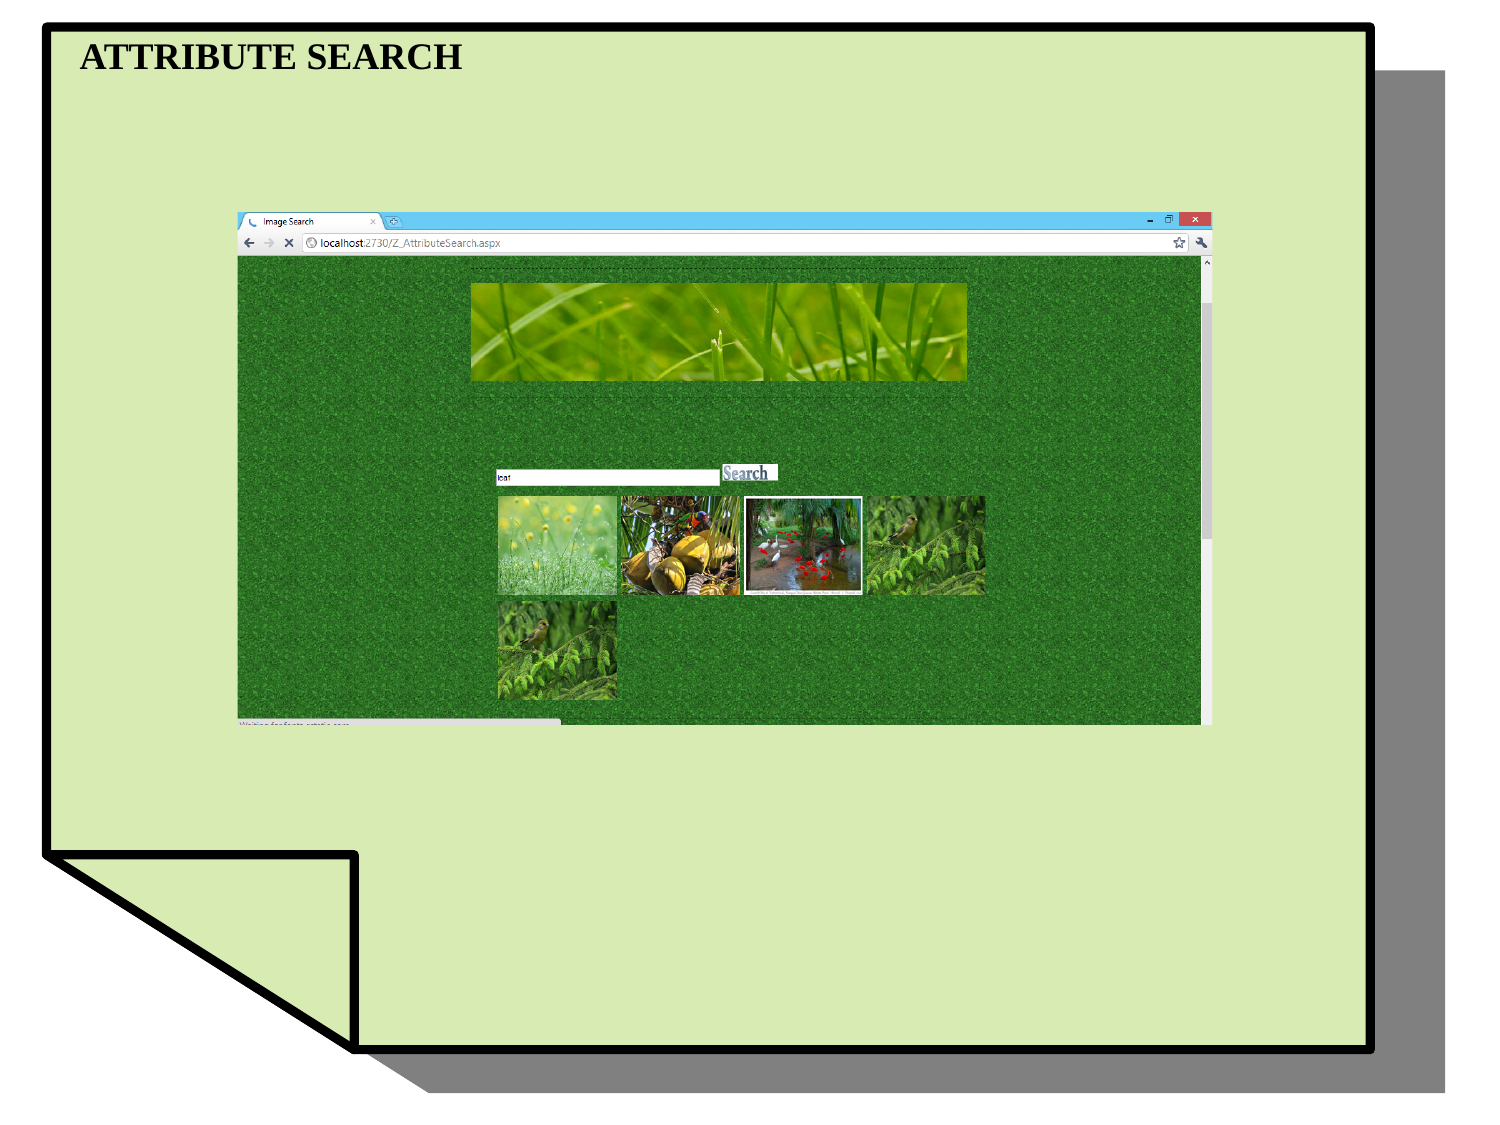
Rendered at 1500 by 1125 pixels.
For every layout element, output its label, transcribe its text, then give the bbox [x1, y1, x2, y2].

text_box ATTRIBUTE SEARCH [64, 24, 478, 85]
picture [237, 212, 1213, 726]
